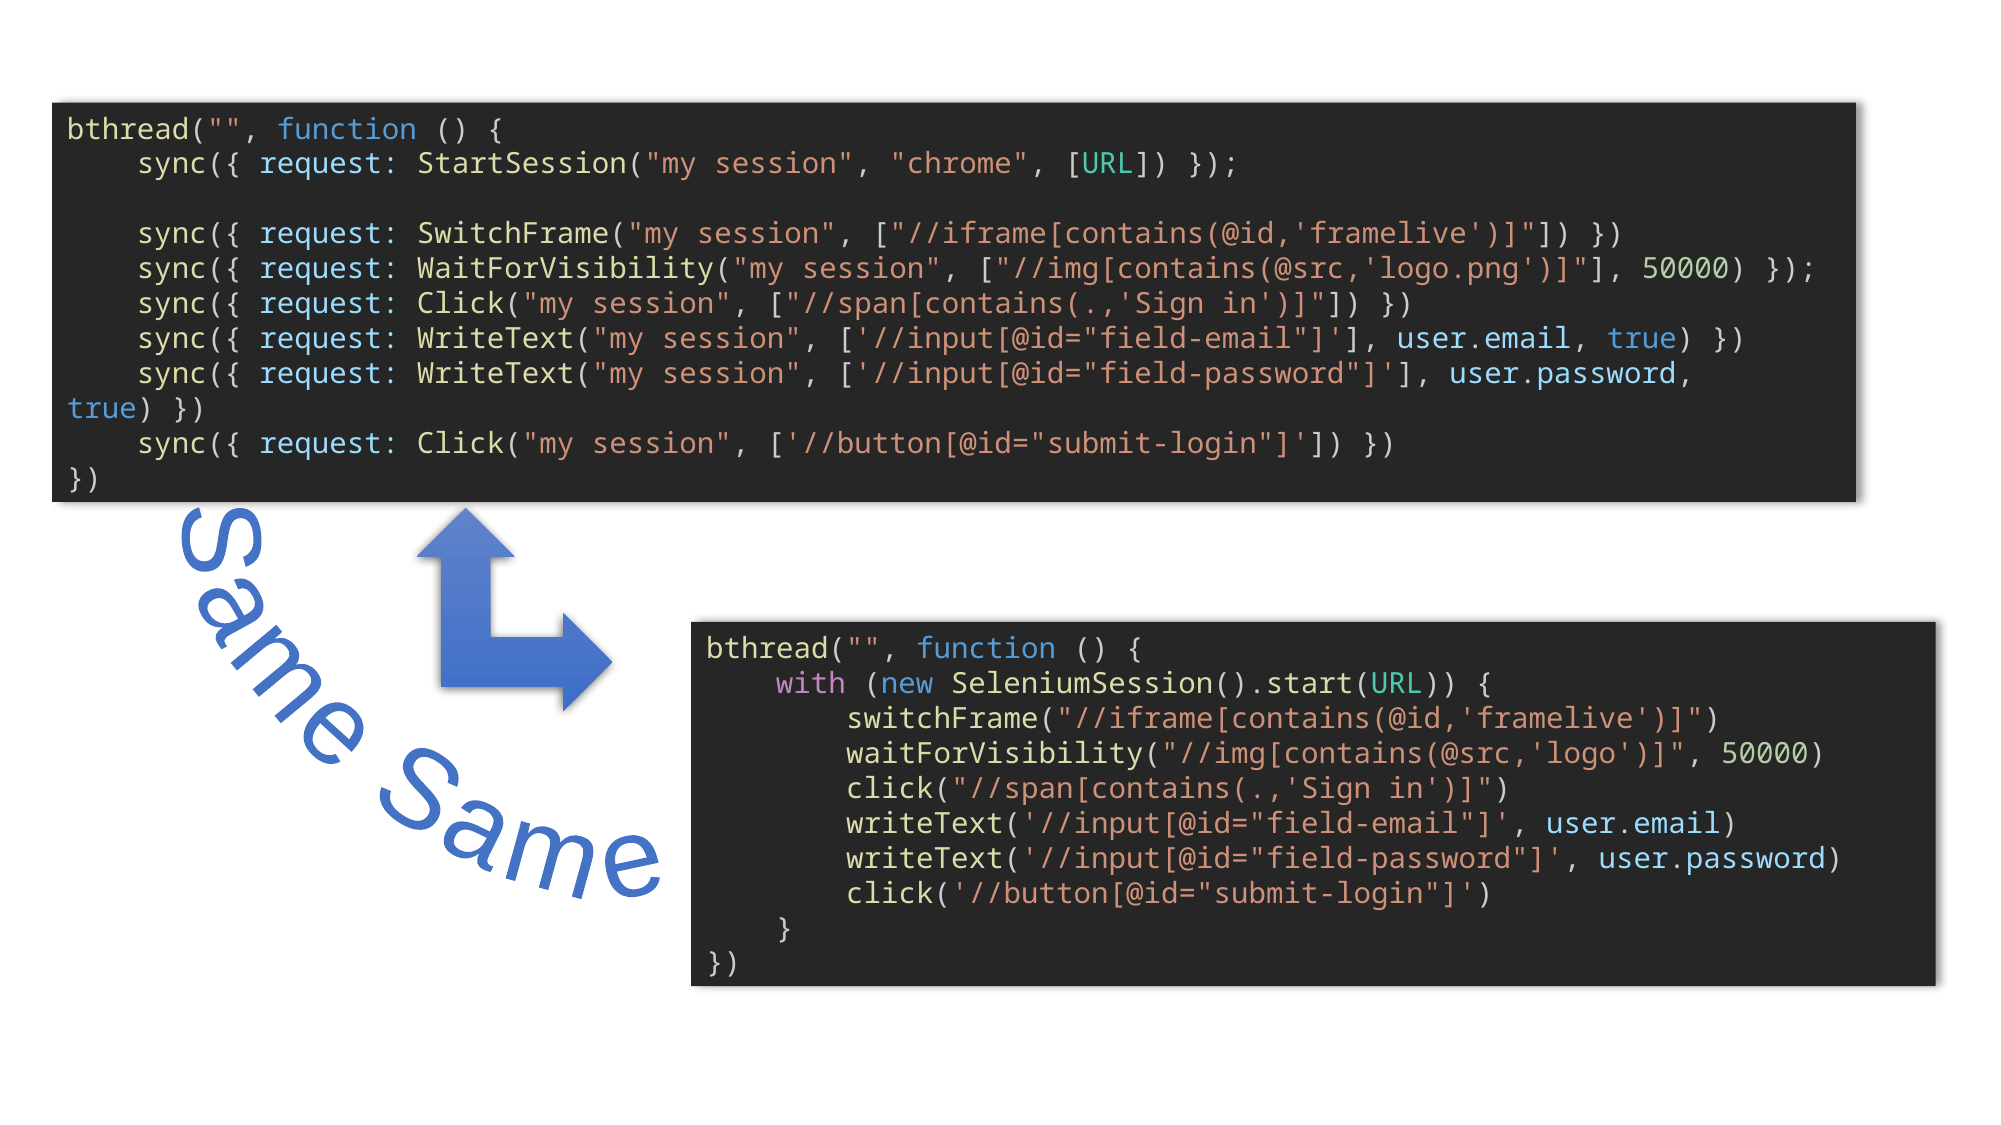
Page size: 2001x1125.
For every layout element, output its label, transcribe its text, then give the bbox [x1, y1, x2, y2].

text_box bthread("", function () { with (new SeleniumSession().start(URL)) { switchFrame("//iframe[contains(@id,'framelive')]") waitForVisibility("//img[contains(@src,'logo')]", 50000) click("//span[contains(.,'Sign in')]") writeText('//input[@id="field-email"]', user.email) writeText('//input[@id="field-password"]', user.password) click('//button[@id="submit-login"]') } }) [691, 621, 1936, 987]
text_box [416, 507, 613, 711]
text_box bthread("", function () { sync({ request: StartSession("my session", "chrome", [URL]) }); sync({ request: SwitchFrame("my session", ["//iframe[contains(@id,'framelive')]"]) }) sync({ request: WaitForVisibility("my session", ["//img[contains(@src,'logo.png')]"], 50000) }); sync({ request: Click("my session", ["//span[contains(.,'Sign in')]"]) }) sync({ request: WriteText("my session", ['//input[@id="field-email"]'], user.email, true) }) sync({ request: WriteText("my session", ['//input[@id="field-password"]'], user.password, true) }) sync({ request: Click("my session", ['//button[@id="submit-login"]']) }) }) [52, 102, 1856, 502]
